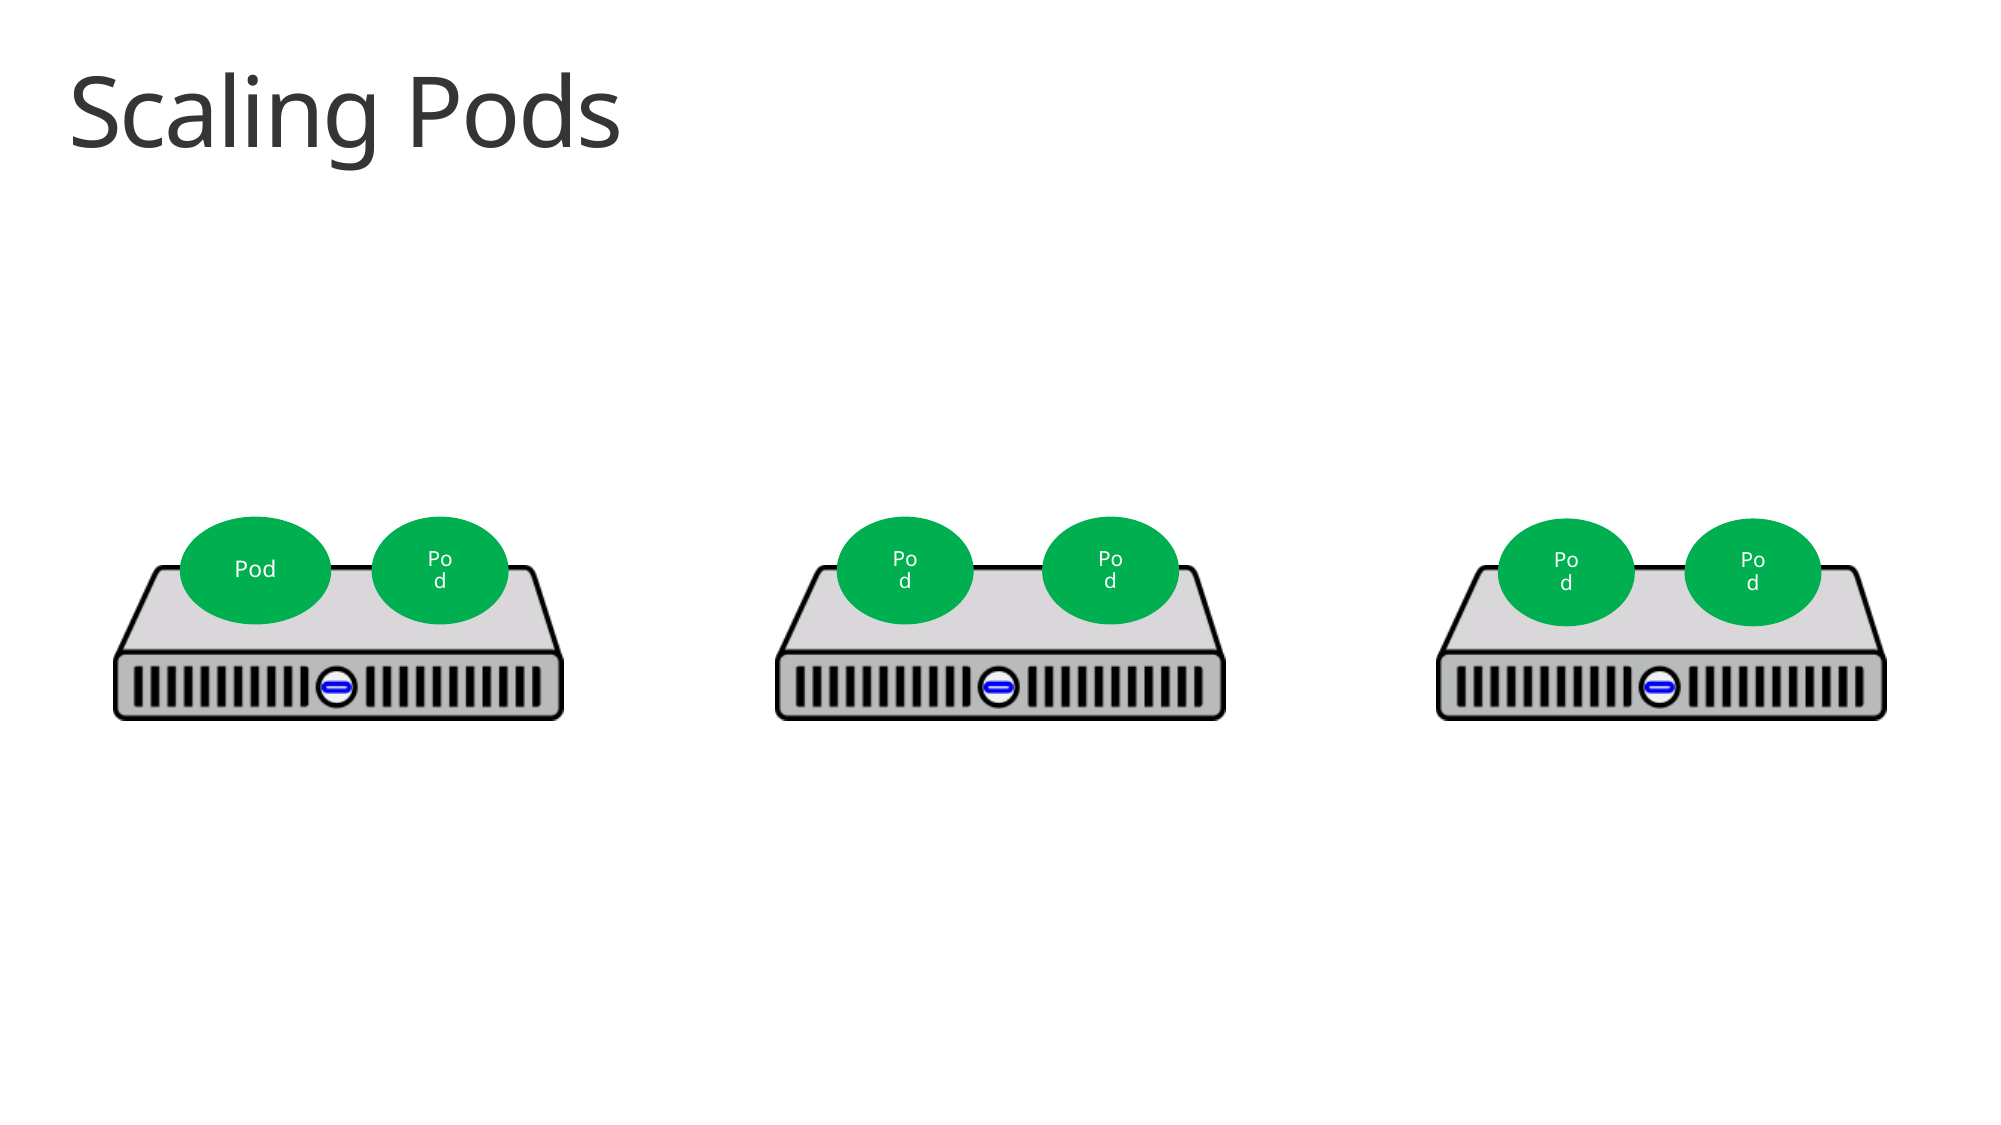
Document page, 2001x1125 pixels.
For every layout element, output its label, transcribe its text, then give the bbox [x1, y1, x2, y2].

picture [774, 565, 1226, 722]
text_box Pod [1497, 517, 1635, 565]
picture [113, 565, 564, 722]
text_box Pod [1684, 517, 1822, 565]
picture [1436, 565, 1887, 722]
text_box Pod [836, 515, 975, 565]
text_box Pod [179, 515, 332, 565]
text_box Pod [371, 515, 509, 565]
title Scaling Pods [44, 47, 1957, 196]
text_box Pod [1041, 515, 1180, 565]
